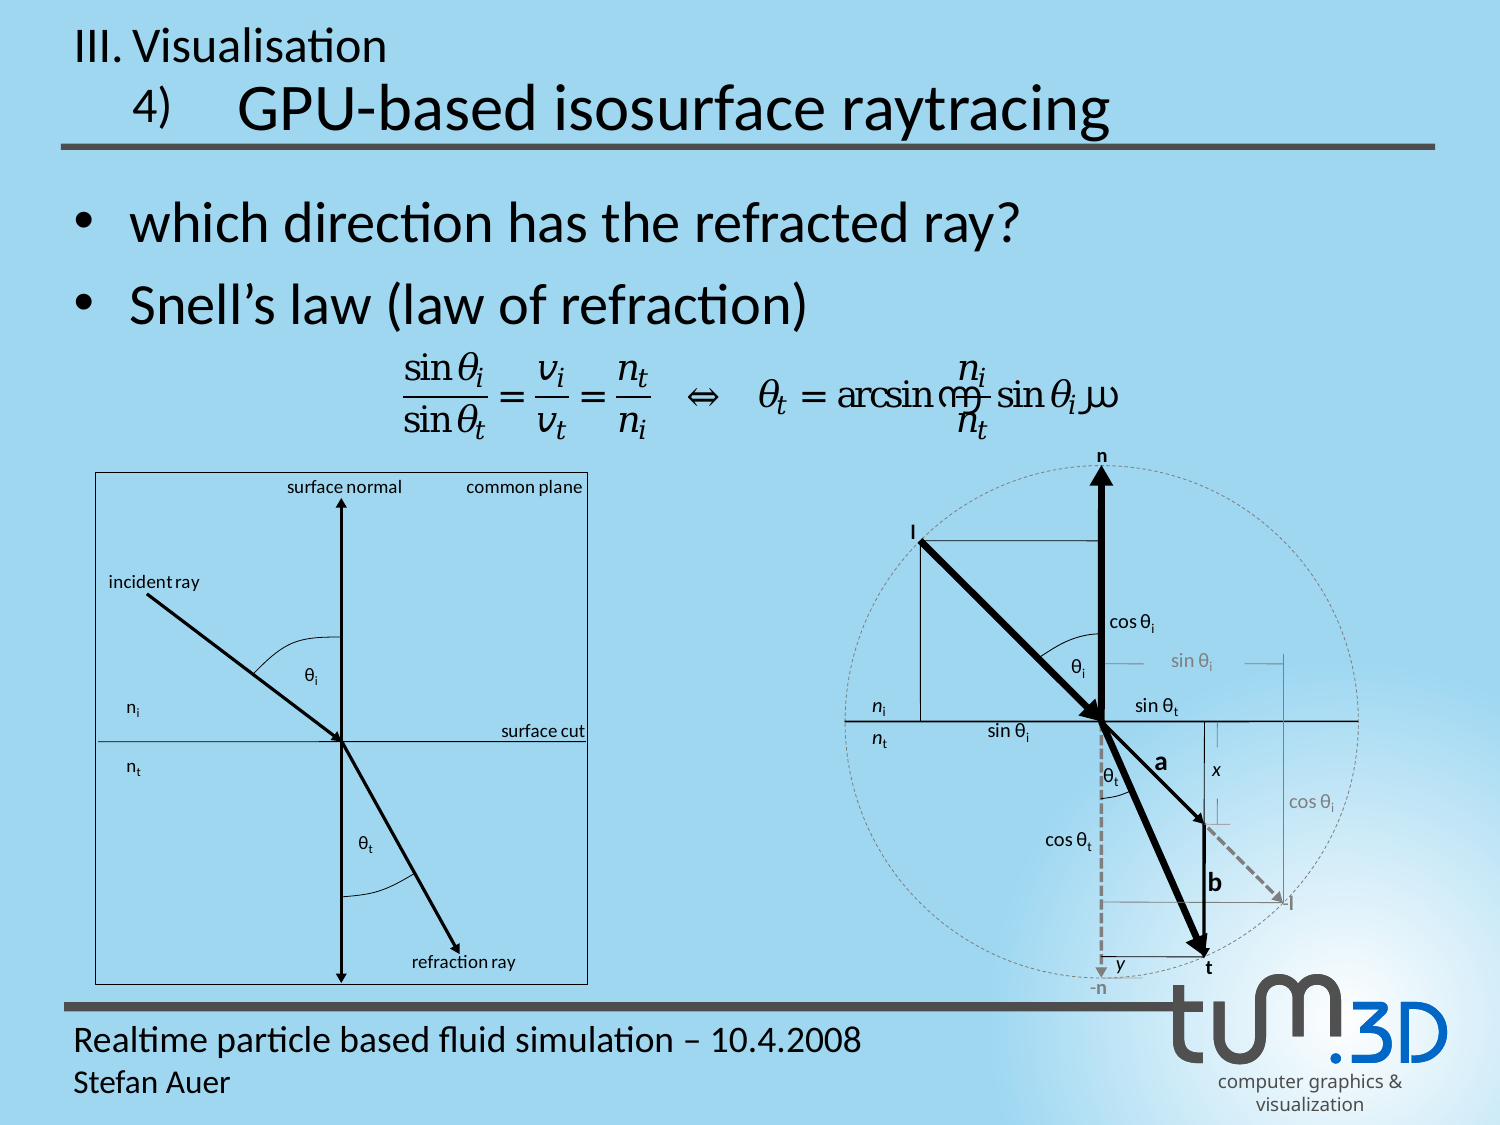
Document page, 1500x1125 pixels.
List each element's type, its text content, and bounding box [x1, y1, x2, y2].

picture [0, 0, 1500, 1125]
list 4) [117, 64, 222, 159]
list Visualisation [117, 5, 1442, 64]
list which direction has the refracted ray? Snell’s law (law of refraction) [58, 176, 1444, 1006]
list GPU-based isosurface raytracing [222, 56, 1442, 163]
list III. [58, 5, 117, 88]
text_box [374, 351, 1128, 481]
